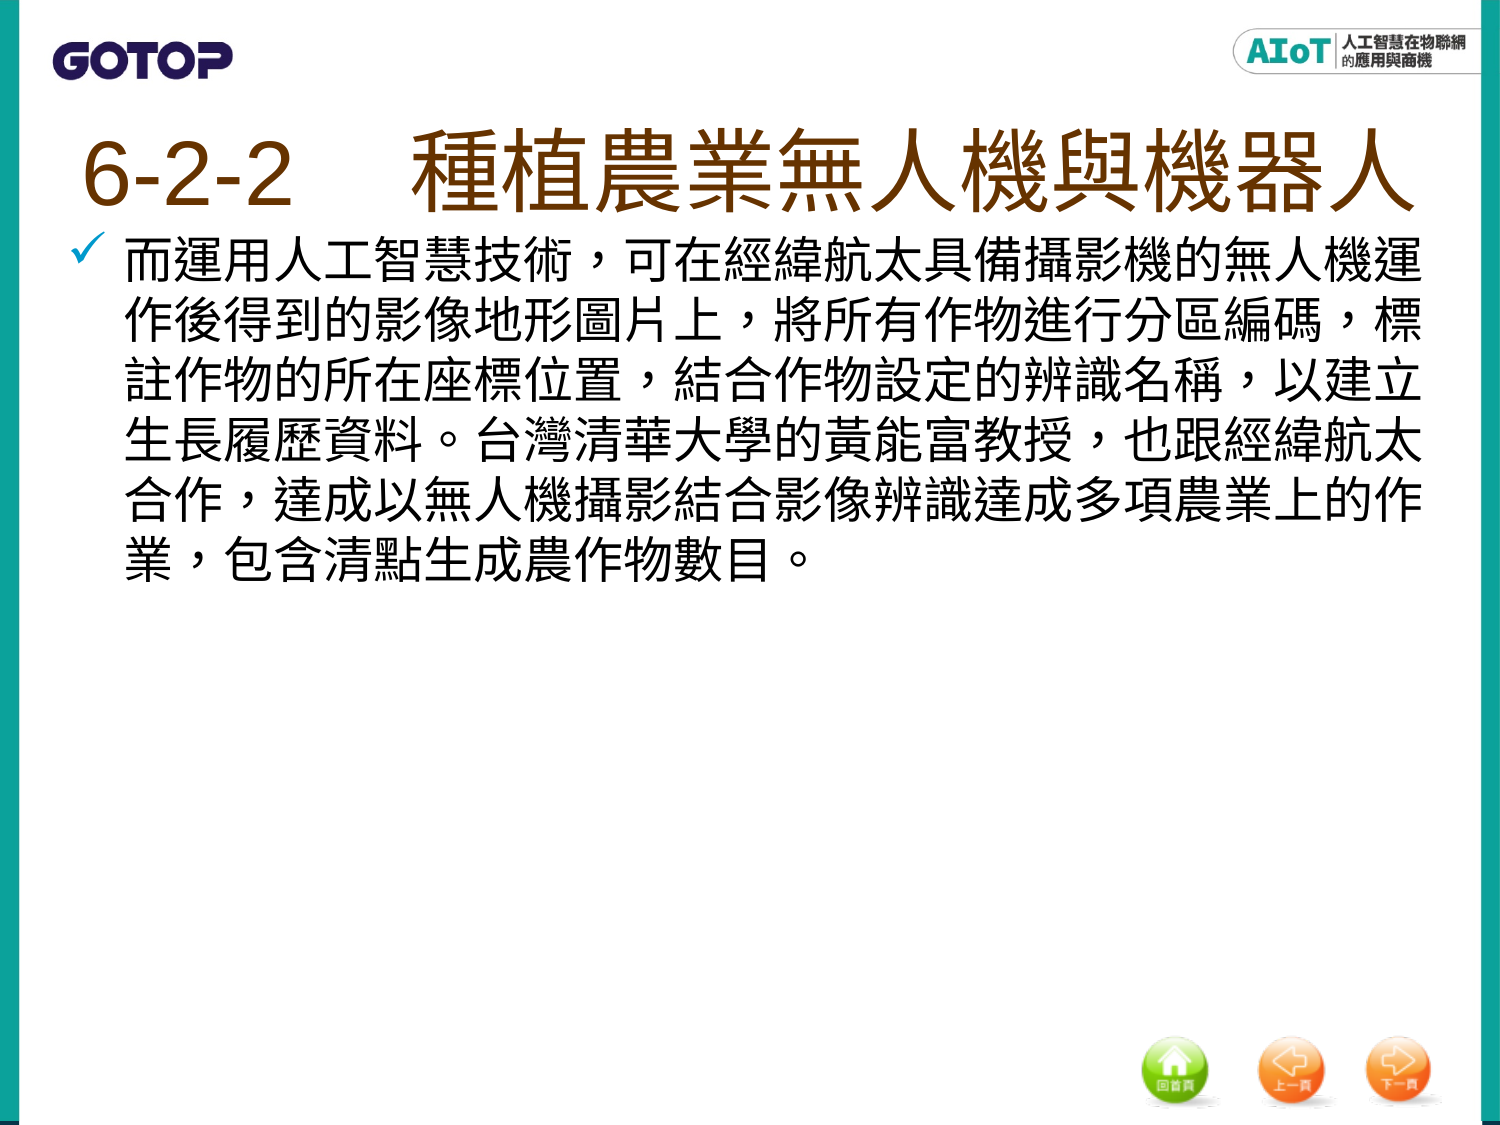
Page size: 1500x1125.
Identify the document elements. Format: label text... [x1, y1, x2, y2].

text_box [1136, 1029, 1442, 1113]
text_box 而運用人工智慧技術，可在經緯航太具備攝影機的無人機運作後得到的影像地形圖片上，將所有作物進行分區編碼，標註作物的所在座標位置，結合作物設定的辨識名稱，以建立生長履歷資料。台灣清華大學的黃能富教授，也跟經緯航太合作，達成以無人機攝影結合影像辨識達成多項農業上的作業，包含清點生成農作物數目。 [52, 220, 1463, 656]
picture [0, 0, 1500, 62]
picture [0, 275, 1500, 1125]
title 6-2-2 種植農業無人機與機器人 [0, 62, 1500, 275]
